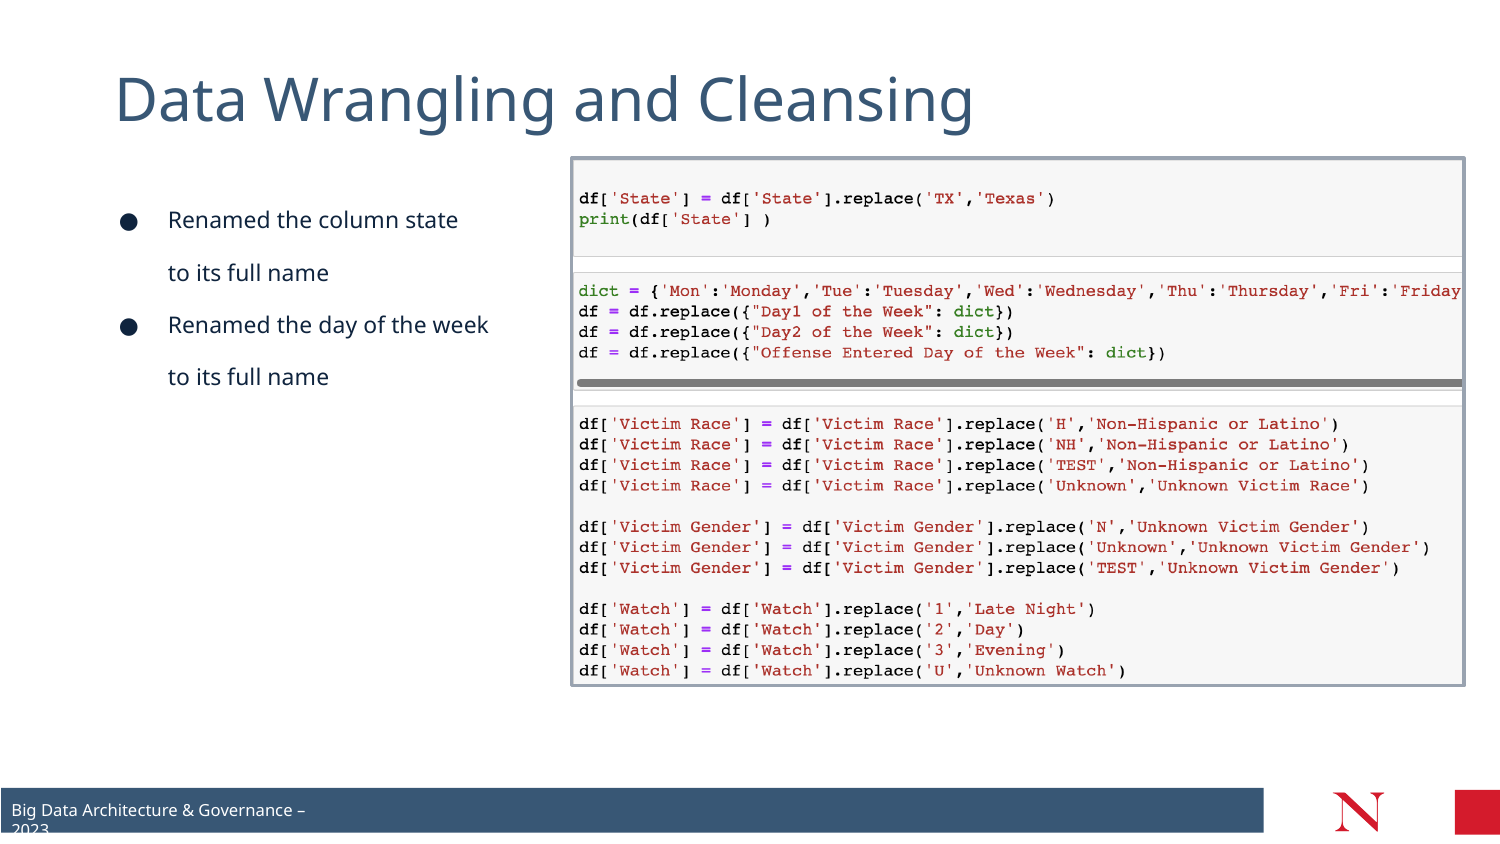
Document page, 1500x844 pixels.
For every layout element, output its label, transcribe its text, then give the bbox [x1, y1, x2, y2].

picture [573, 159, 1463, 685]
text_box Renamed the column state to its full name Renamed the day of the week to its full name [77, 186, 568, 497]
text_box [69, 134, 1420, 193]
title Data Wrangling and Cleansing [103, 52, 1397, 151]
picture [1324, 778, 1393, 844]
